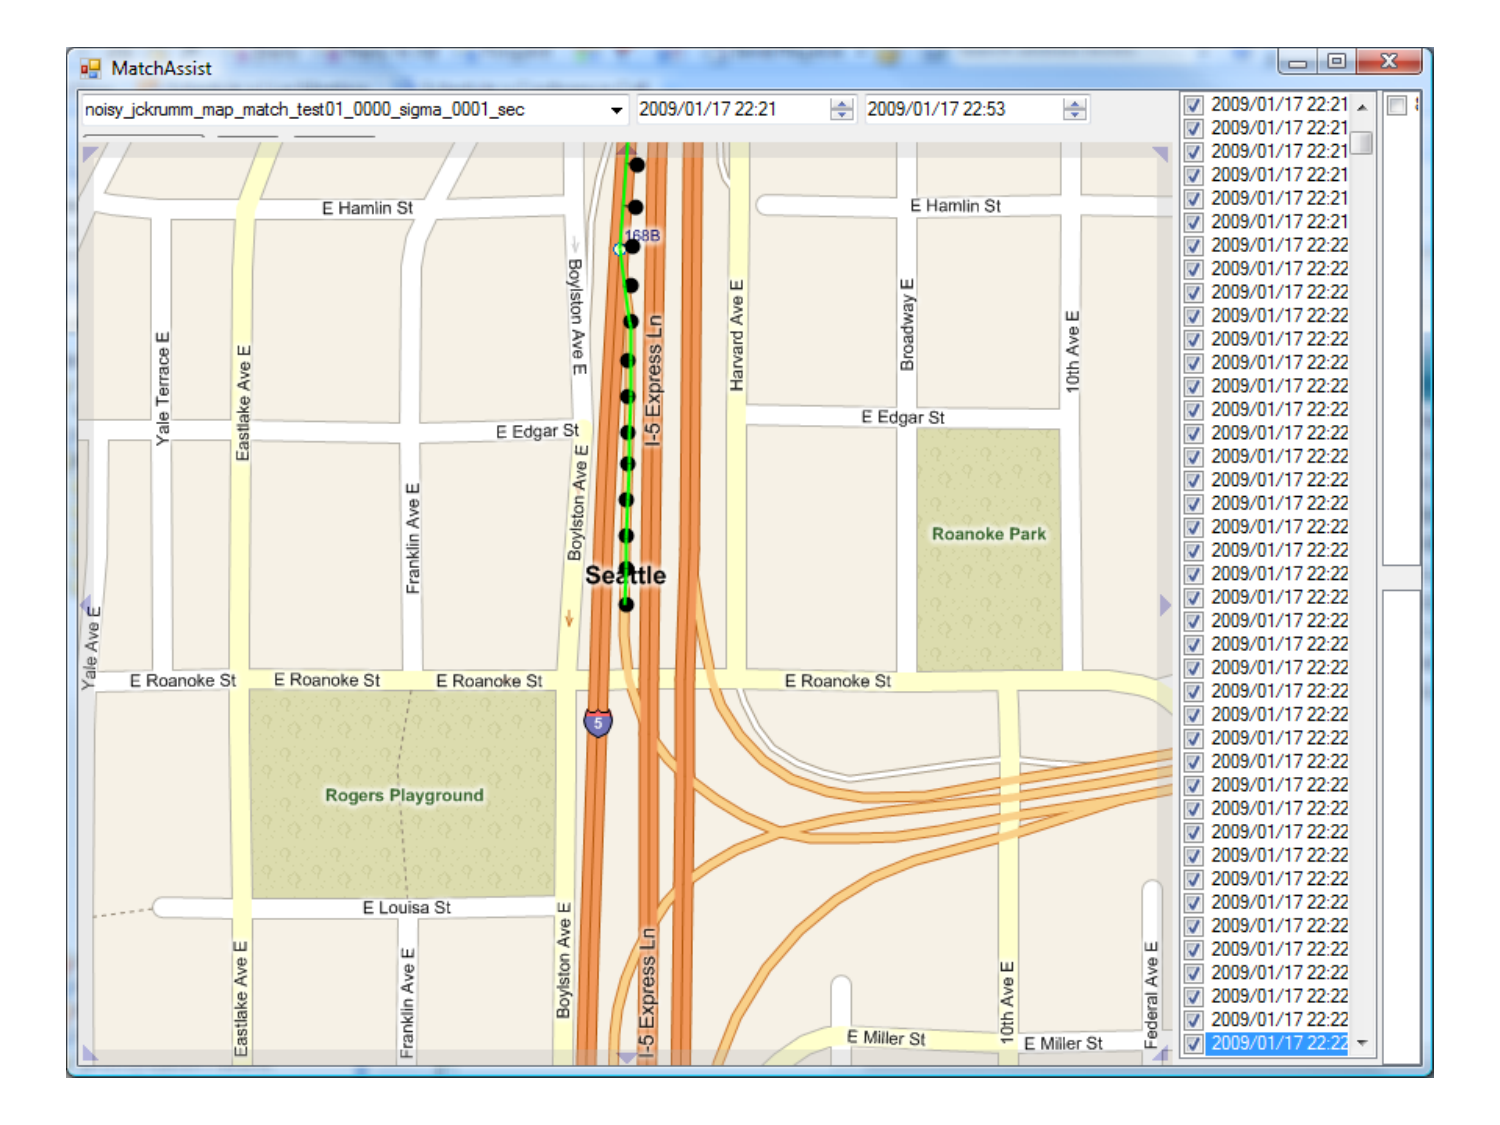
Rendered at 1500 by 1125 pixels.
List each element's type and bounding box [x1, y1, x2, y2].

picture [66, 47, 1434, 1078]
